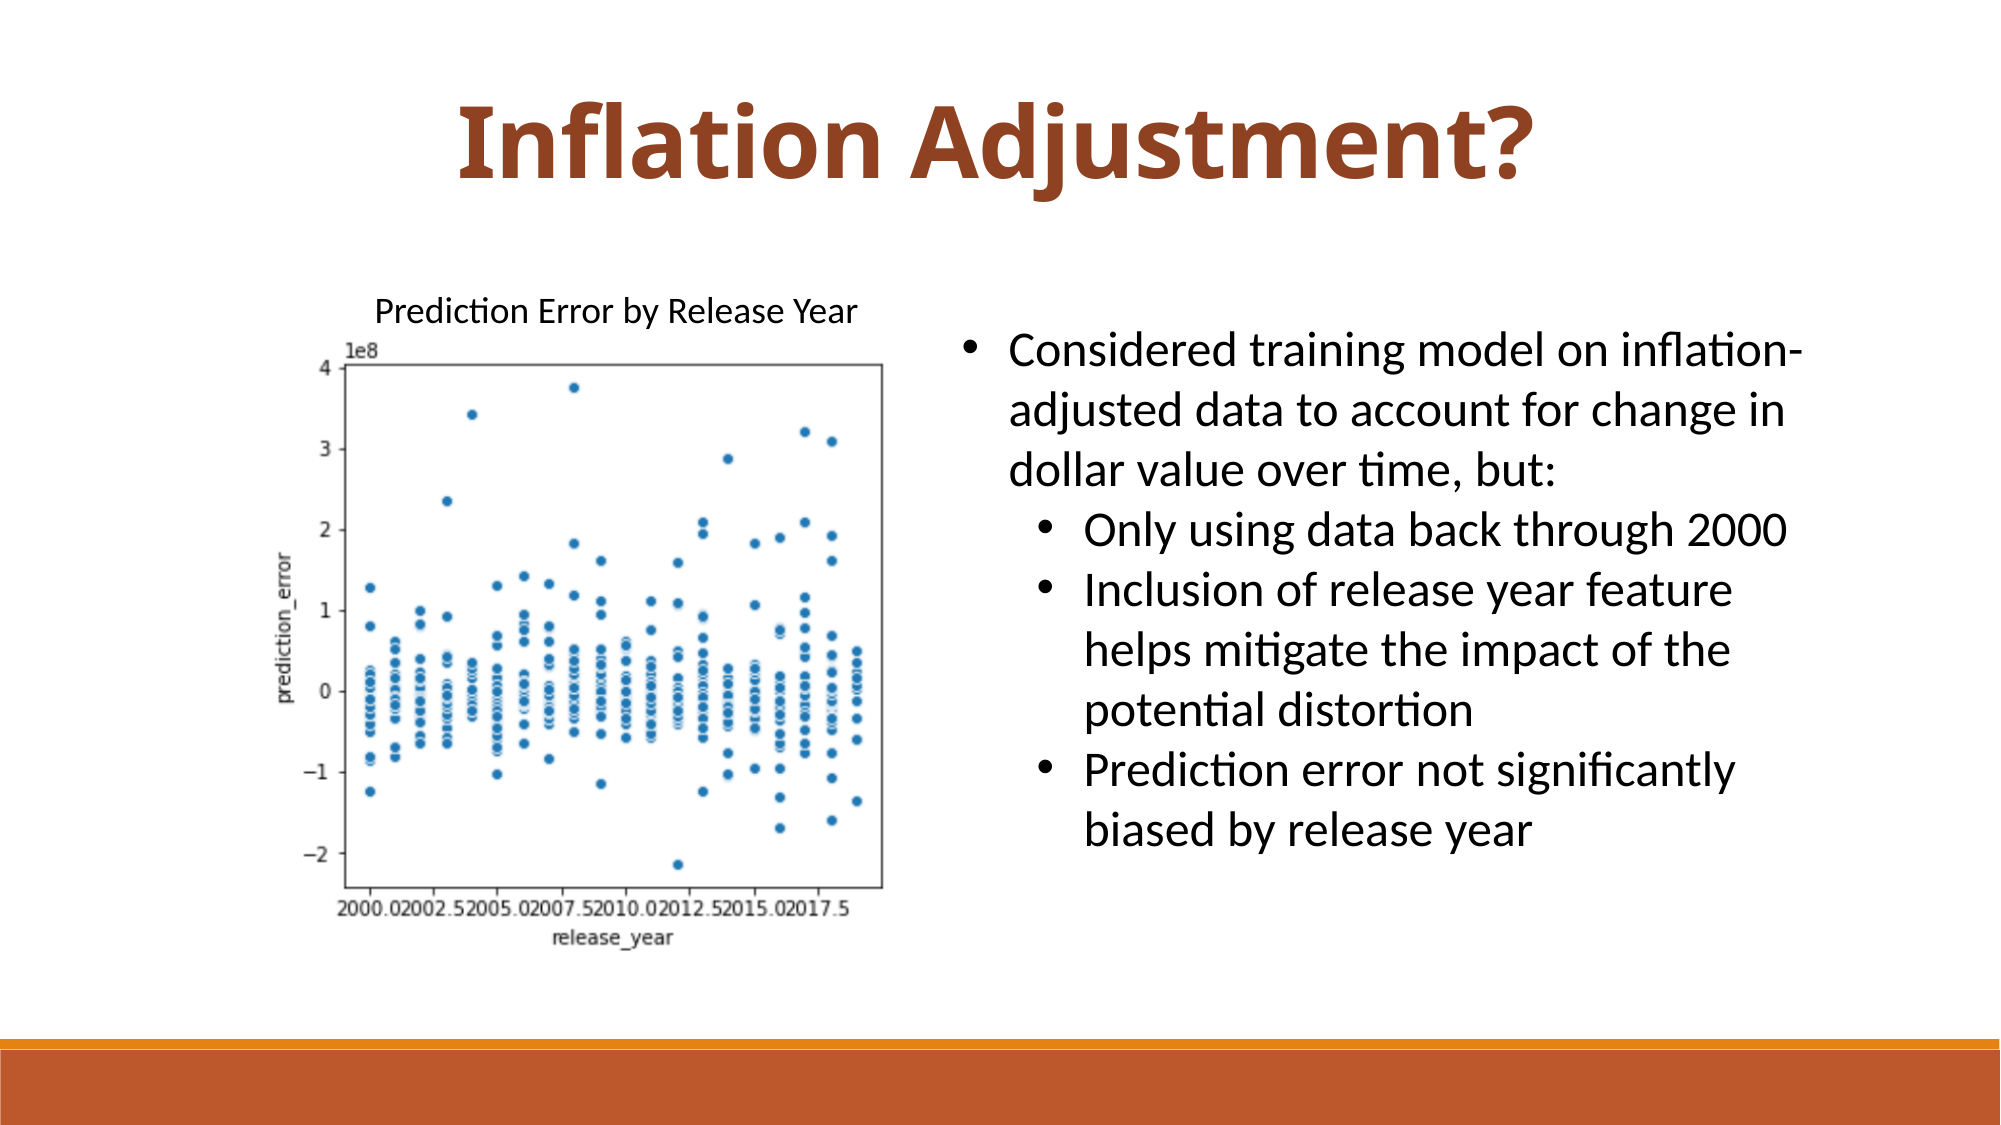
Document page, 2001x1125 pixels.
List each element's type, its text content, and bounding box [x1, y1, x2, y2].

text_box Inflation Adjustment? [134, 53, 1860, 207]
text_box Prediction Error by Release Year [272, 278, 962, 305]
picture [208, 308, 962, 970]
text_box Considered training model on inflation-adjusted data to account for change in dollar value over time, but: Only using data back through 2000 Inclusion of release year feature helps mitigate the impact of the potential distortion Prediction error not significantly biased by release year [969, 309, 1864, 864]
